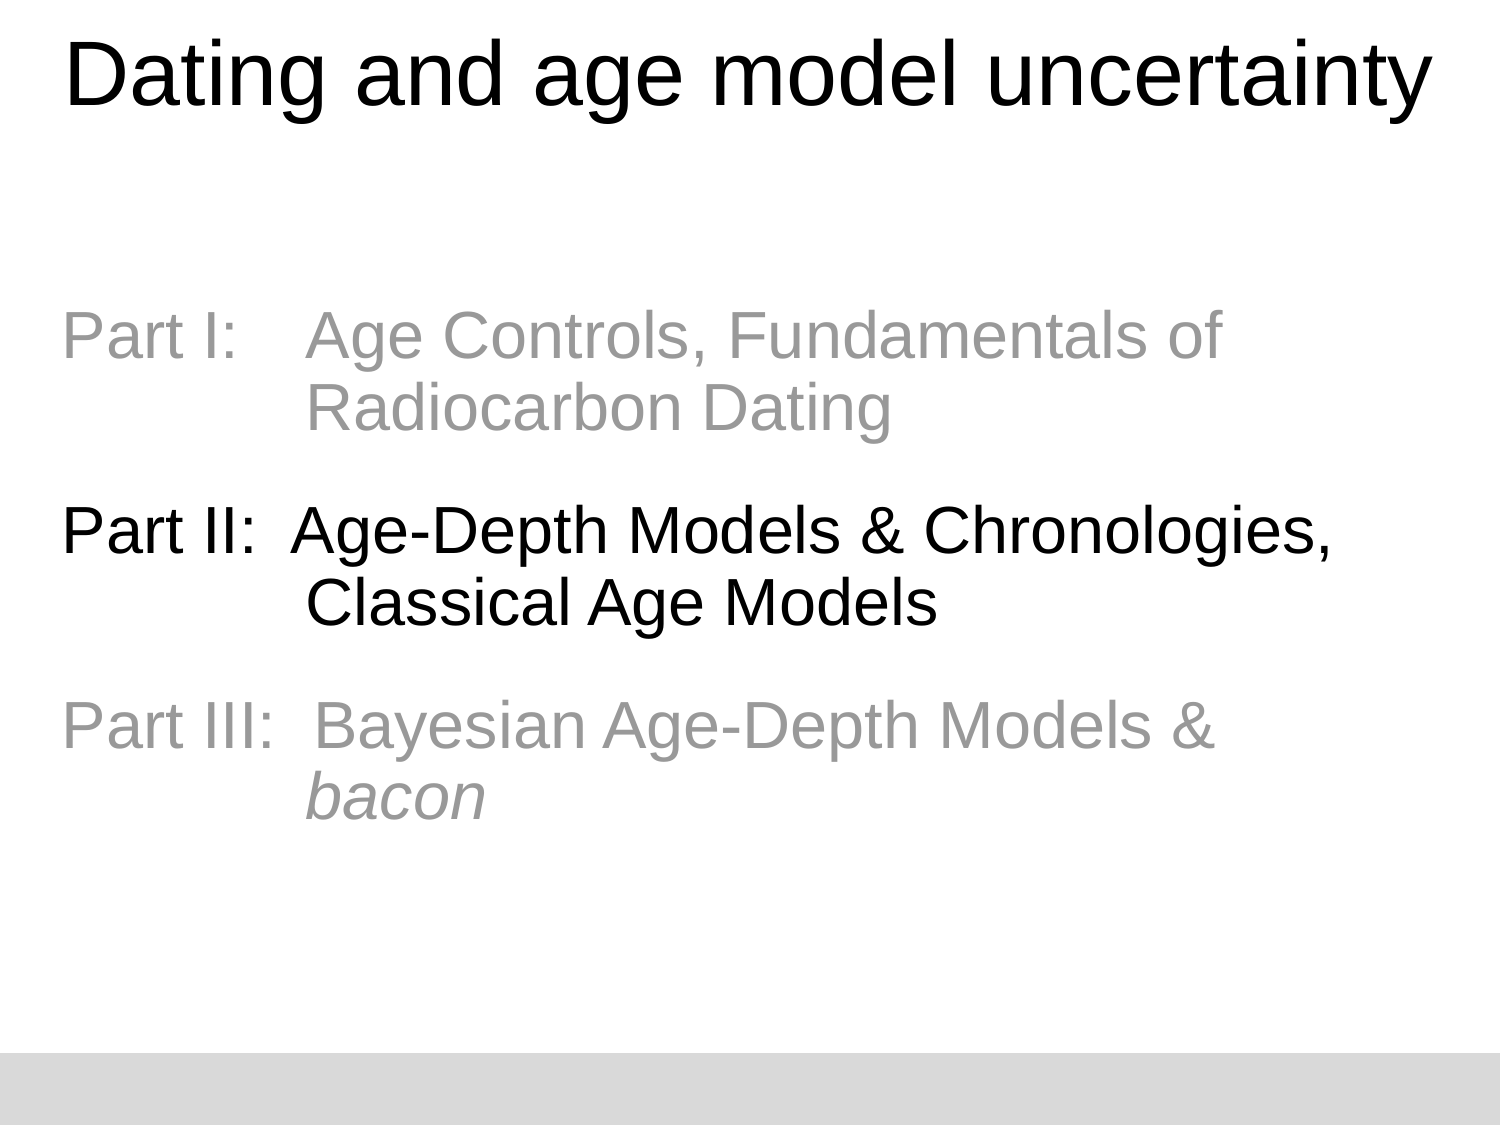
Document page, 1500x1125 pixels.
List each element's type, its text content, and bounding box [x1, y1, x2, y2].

text_box [0, 678, 1500, 954]
text_box [0, 187, 1500, 466]
list Part I: Age Controls, Fundamentals of Radiocarbon Dating Part II: Age-Depth Models & Chronologies, Classical Age Models Part III: Bayesian Age-Depth Models & bacon [46, 466, 1422, 678]
title Dating and age model uncertainty [0, 0, 1500, 138]
